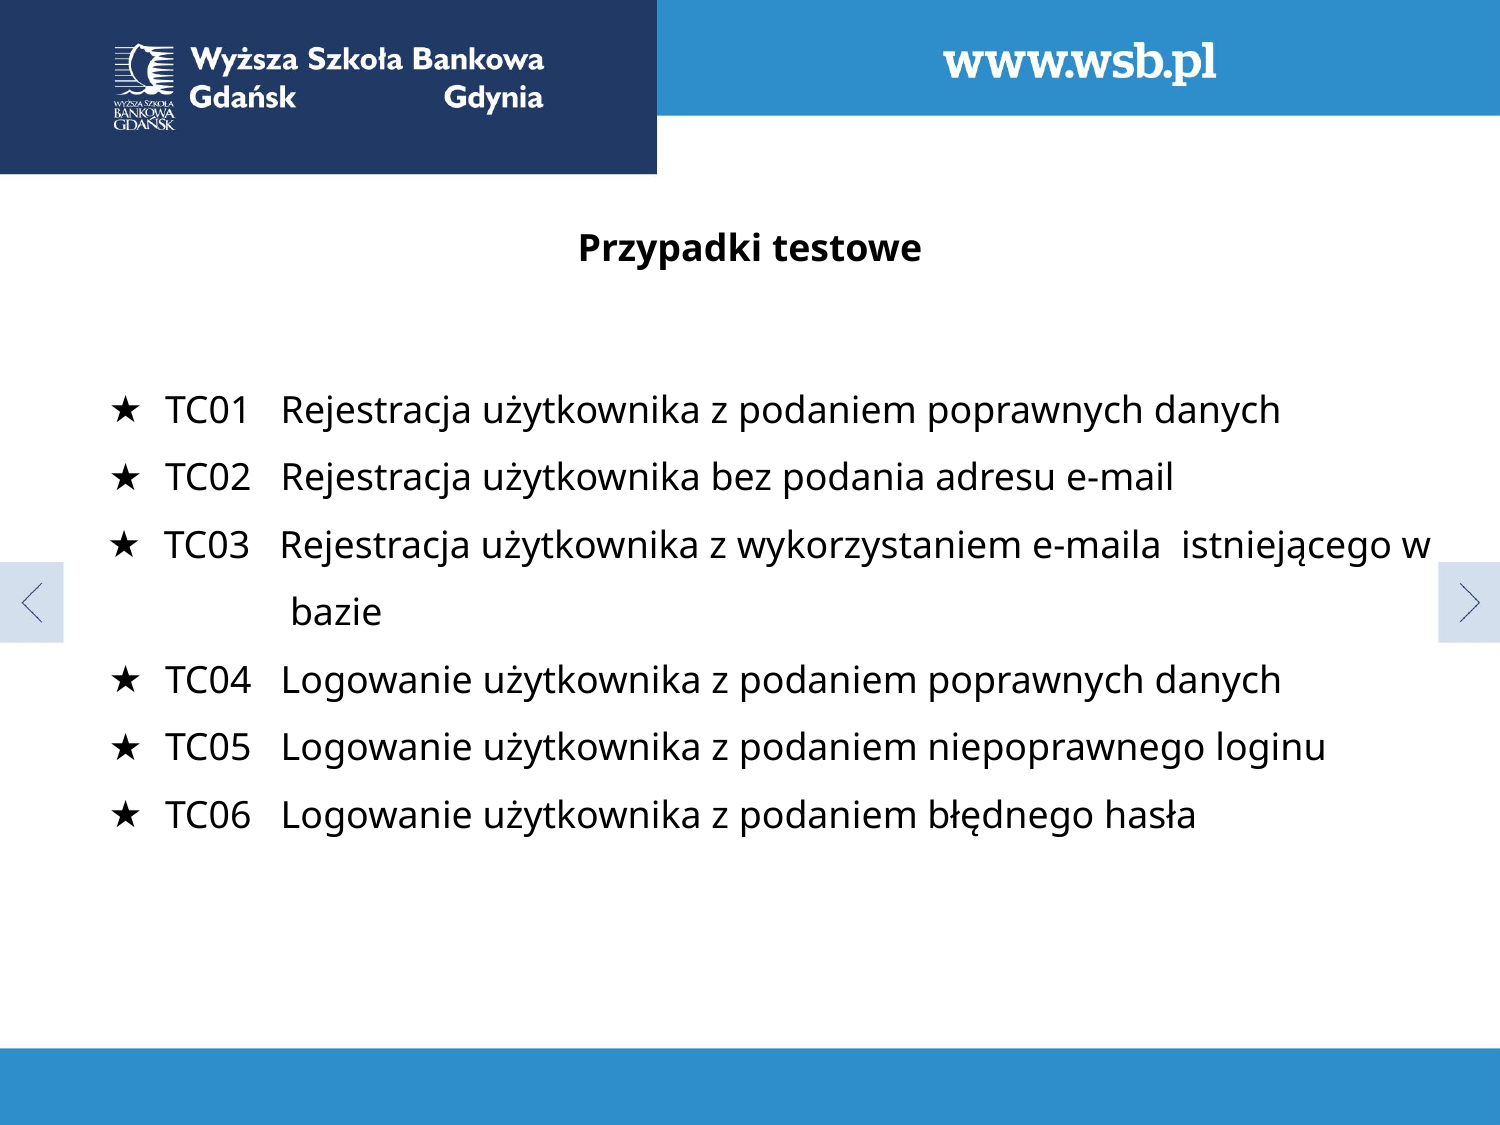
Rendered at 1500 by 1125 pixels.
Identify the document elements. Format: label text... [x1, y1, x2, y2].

picture [0, 297, 1500, 1125]
text_box TC01 Rejestracja użytkownika z podaniem poprawnych danych TC02 Rejestracja użytkownika bez podania adresu e-mail TC03 Rejestracja użytkownika z wykorzystaniem e-maila istniejącego w bazie TC04 Logowanie użytkownika z podaniem poprawnych danych TC05 Logowanie użytkownika z podaniem niepoprawnego loginu TC06 Logowanie użytkownika z podaniem błędnego hasła [75, 348, 1462, 1005]
picture [0, 0, 1500, 196]
title Przypadki testowe [0, 196, 1500, 297]
